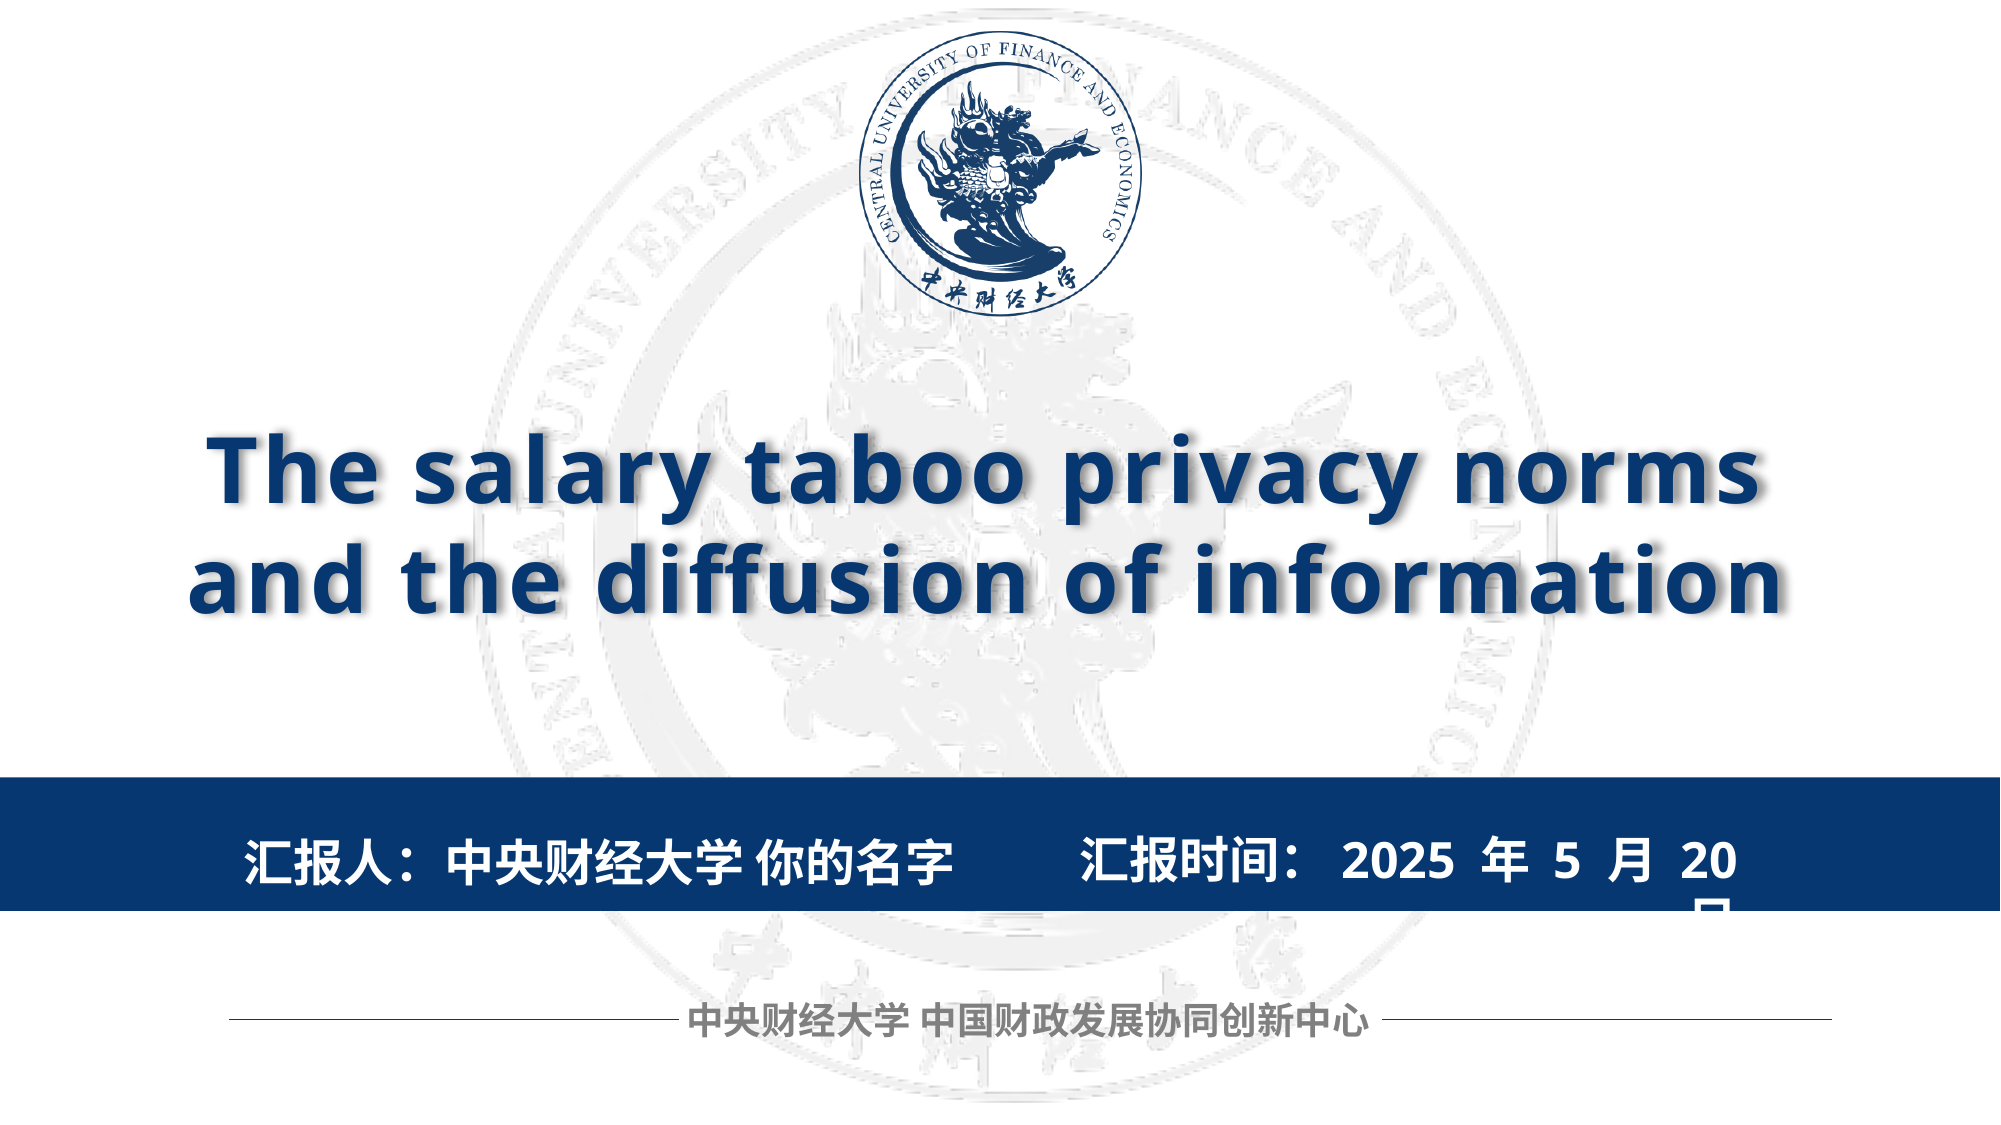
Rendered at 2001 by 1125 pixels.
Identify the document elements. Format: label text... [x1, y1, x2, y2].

text_box The salary taboo privacy norms and the diffusion of information [1576, 404, 1804, 639]
picture [447, 1032, 1576, 1109]
text_box [1576, 776, 2000, 912]
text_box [229, 820, 1753, 900]
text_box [229, 1018, 1832, 1032]
text_box The salary taboo privacy norms and the diffusion of information [169, 404, 447, 639]
text_box [0, 776, 447, 912]
picture [447, 900, 1576, 1018]
picture [447, 0, 1576, 820]
